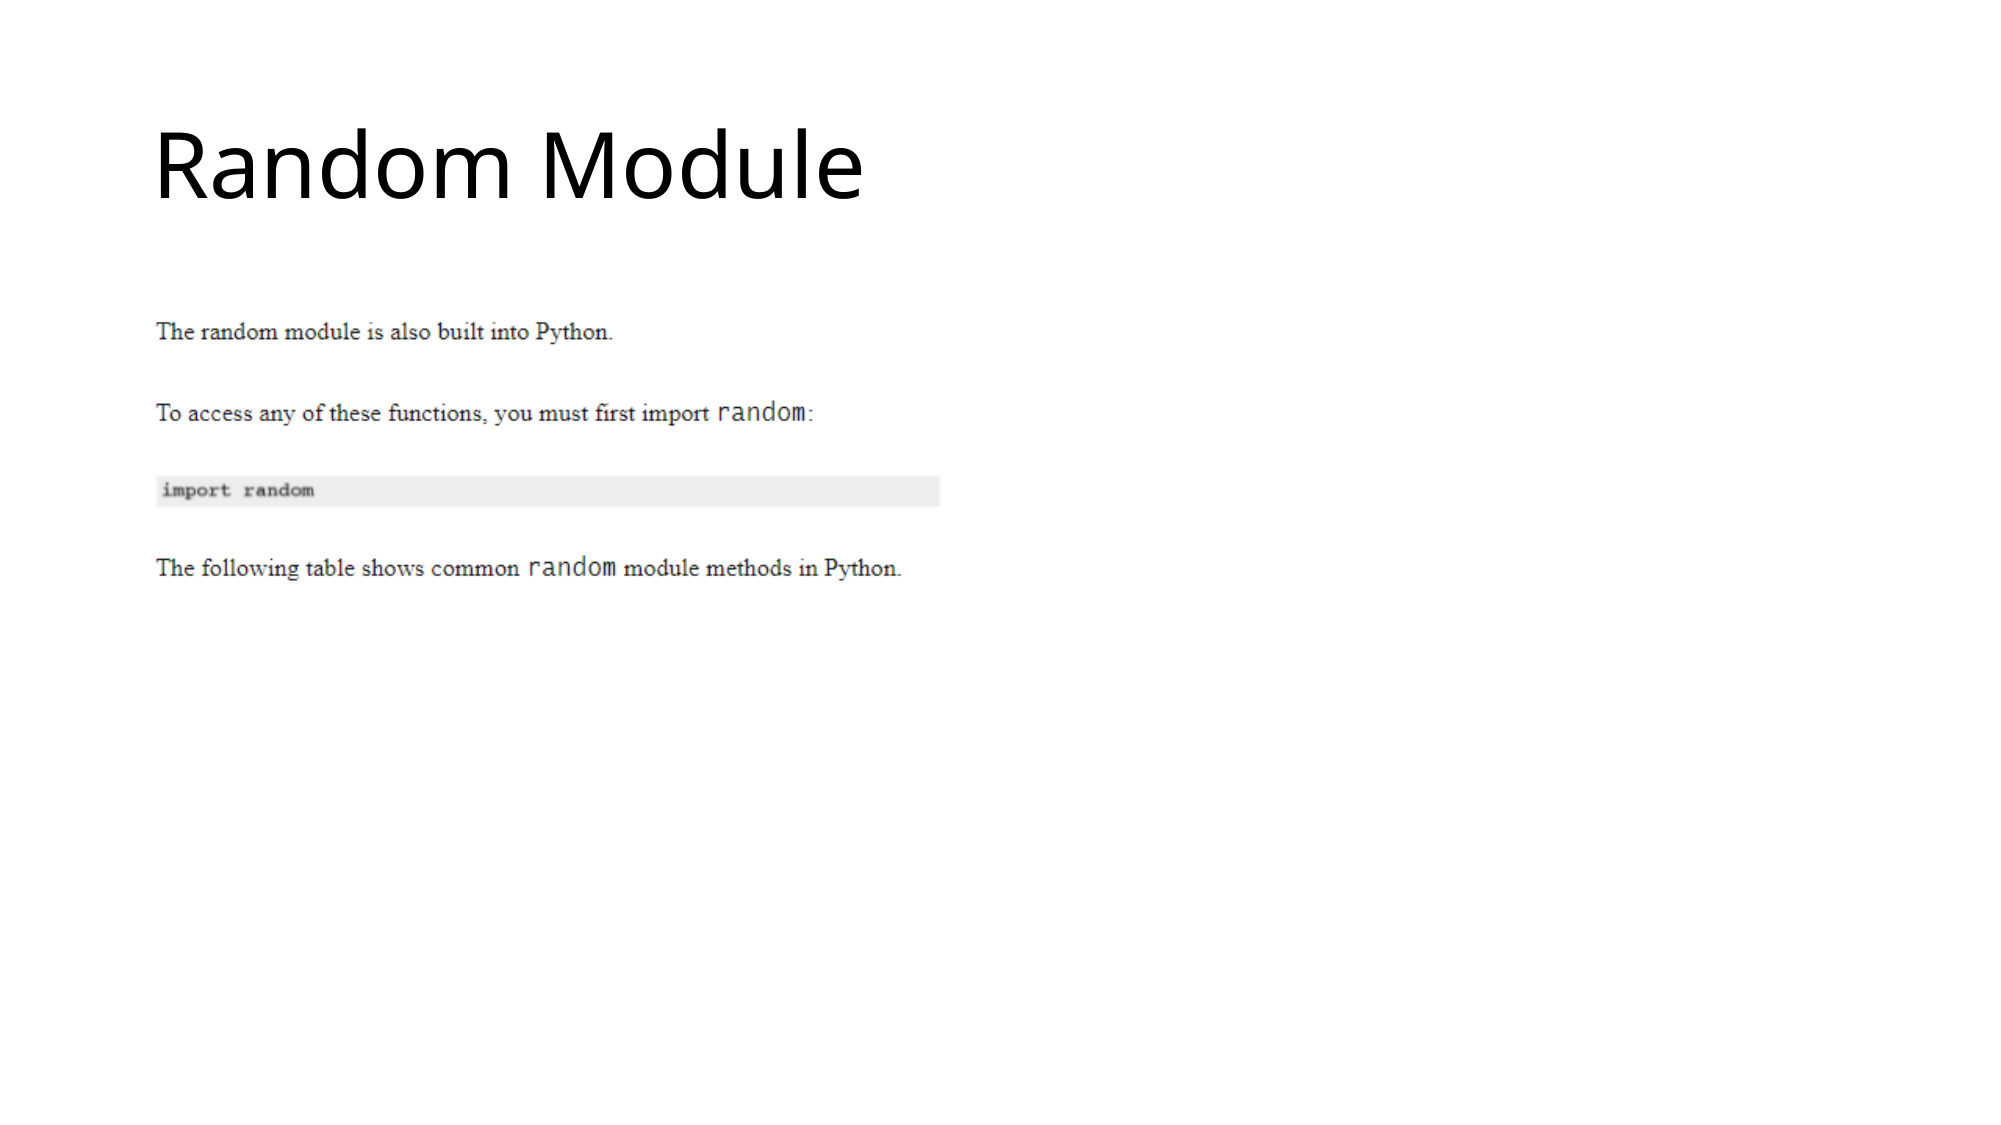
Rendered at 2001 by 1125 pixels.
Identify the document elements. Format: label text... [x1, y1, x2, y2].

picture [149, 299, 1014, 598]
title Random Module [137, 59, 1863, 278]
